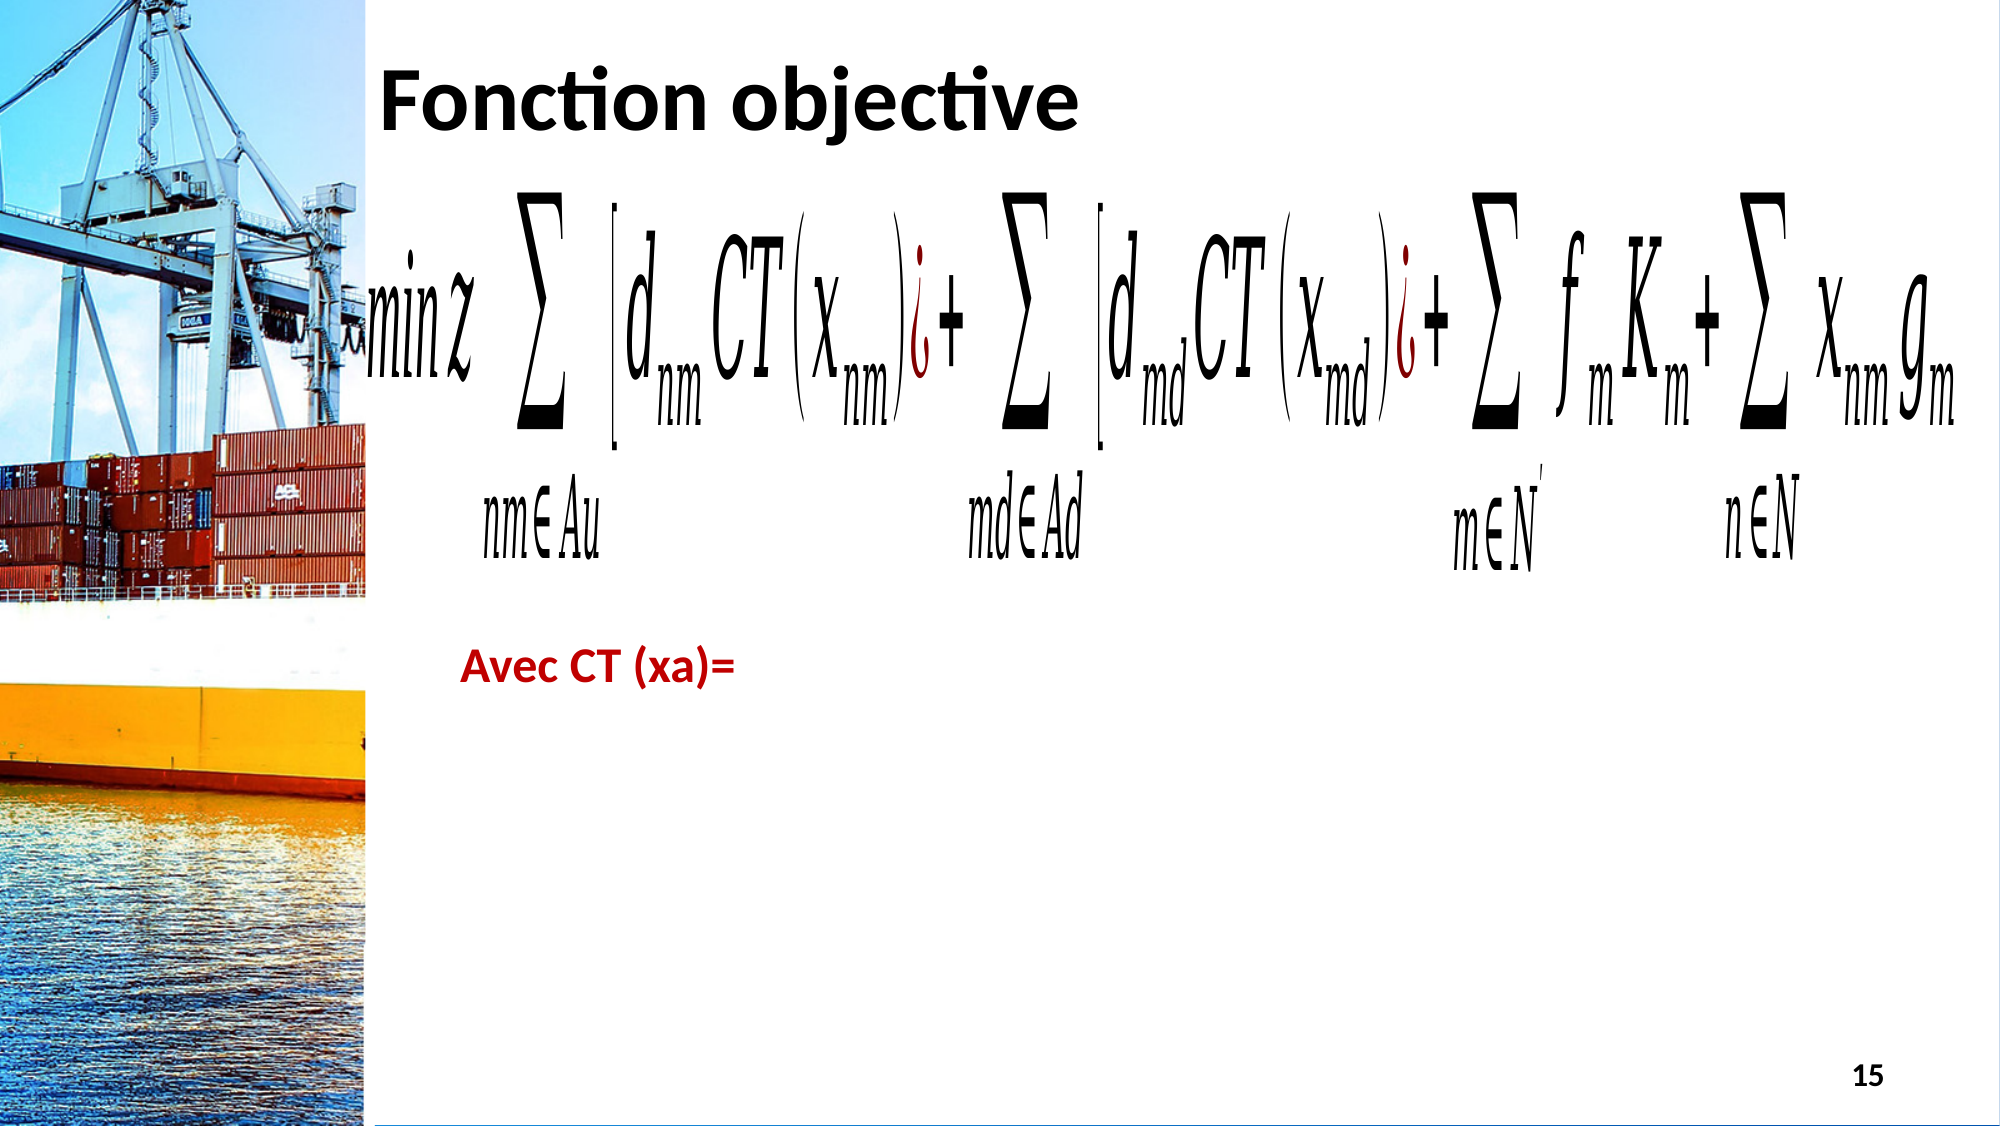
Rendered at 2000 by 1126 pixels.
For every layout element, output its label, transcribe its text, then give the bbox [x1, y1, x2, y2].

picture [0, 0, 2000, 1126]
text_box Avec CT (xa)= [445, 625, 1071, 701]
slide_number 15 [1433, 1042, 1900, 1103]
text_box Fonction objective [364, 31, 1734, 157]
